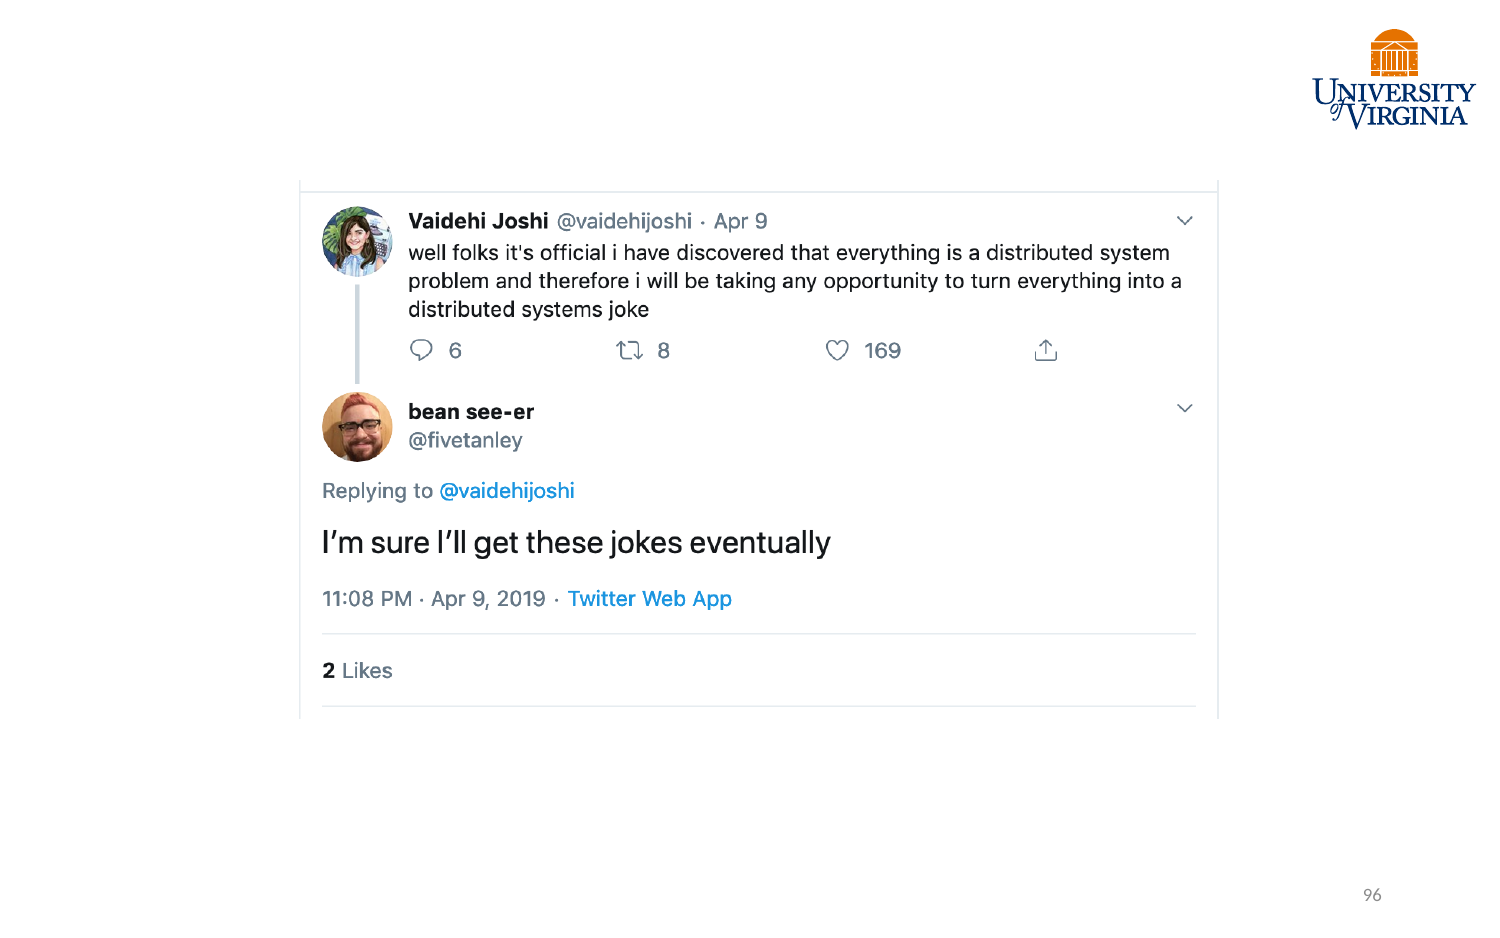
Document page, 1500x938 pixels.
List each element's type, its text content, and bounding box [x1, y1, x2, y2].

slide_number 96 [1059, 868, 1397, 919]
picture [291, 180, 1229, 719]
